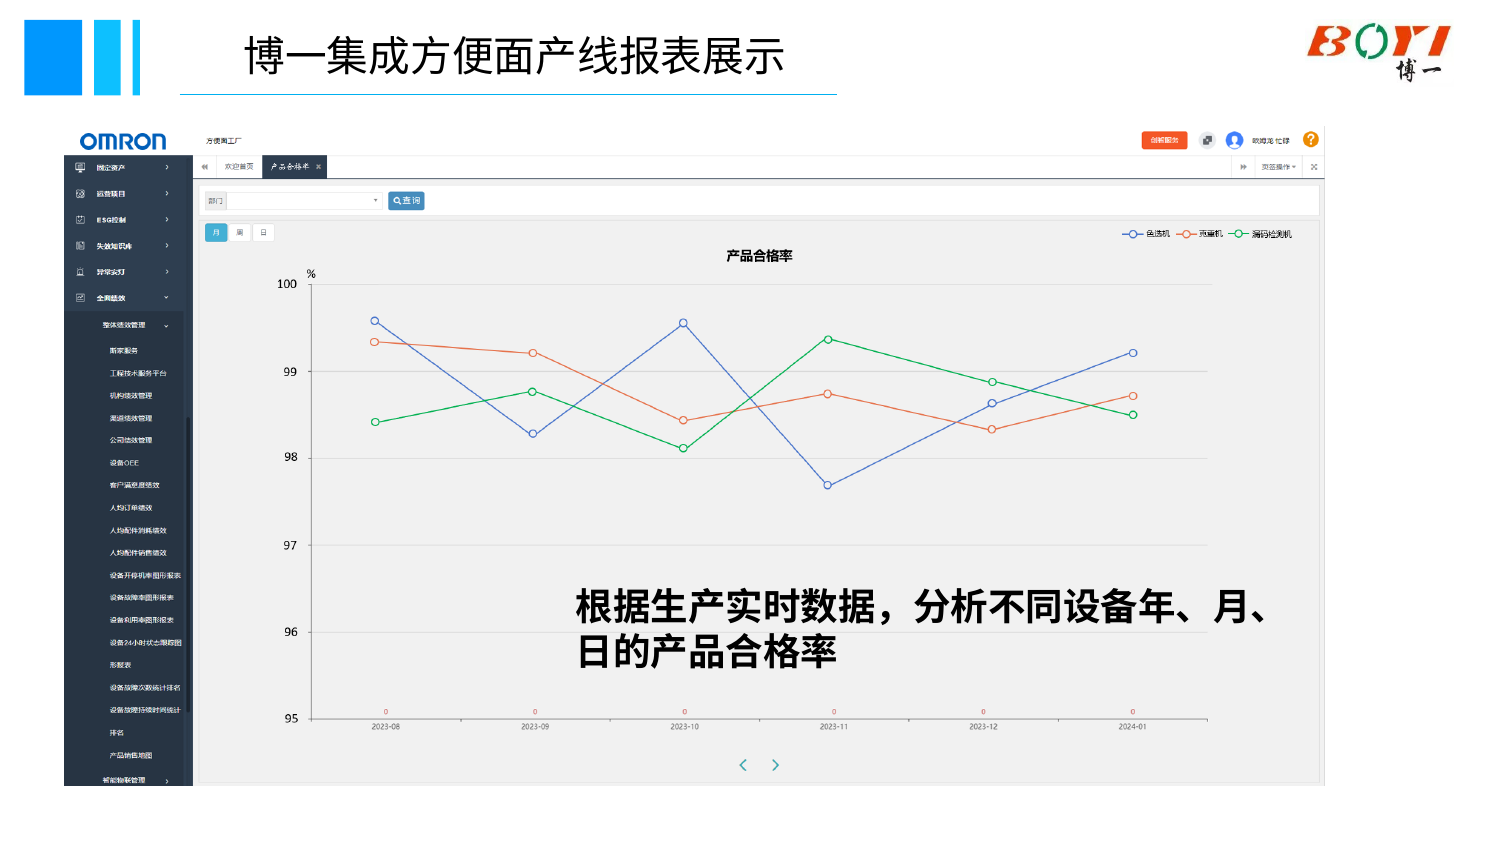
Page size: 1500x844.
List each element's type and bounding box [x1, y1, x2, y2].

text_box [24, 19, 873, 96]
picture [64, 126, 1325, 787]
picture [1305, 19, 1454, 87]
